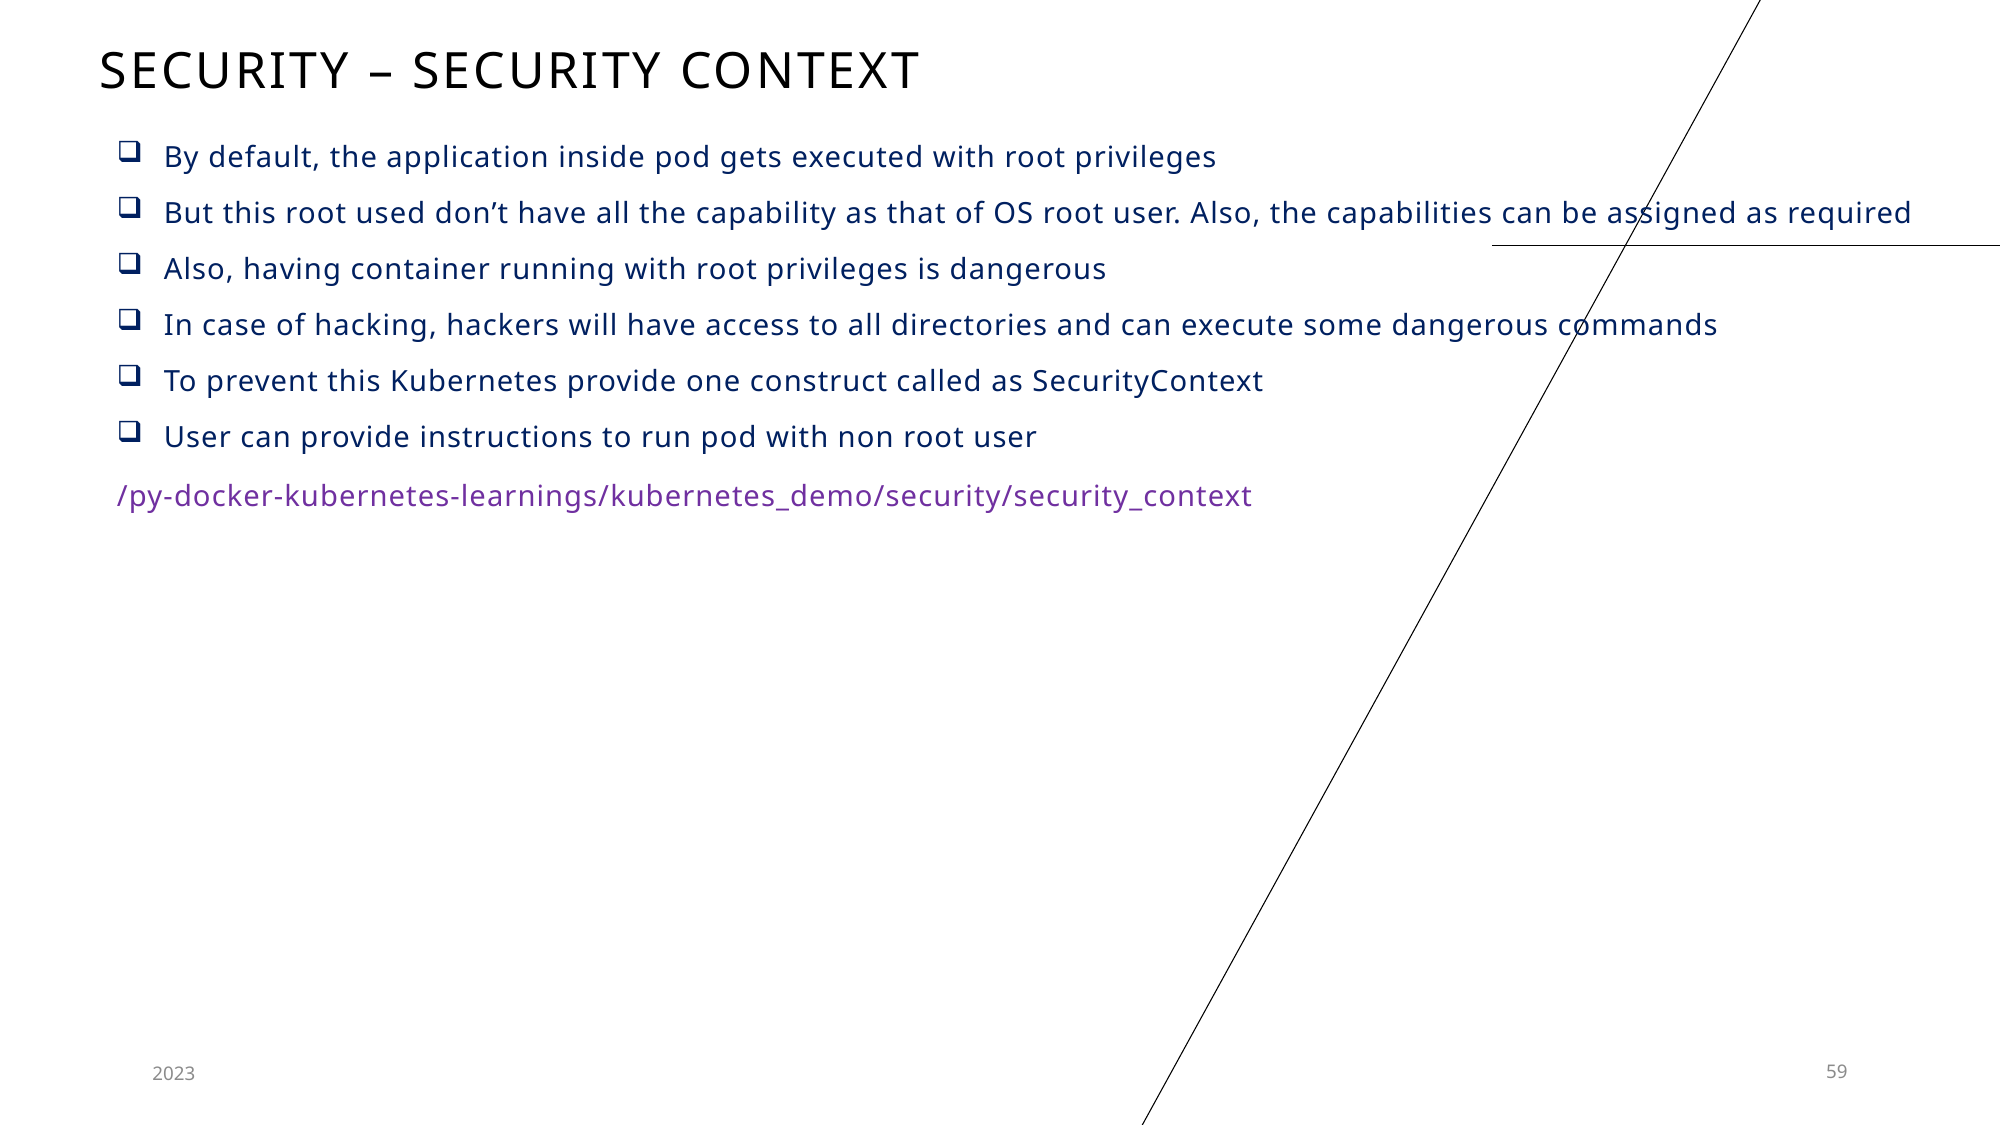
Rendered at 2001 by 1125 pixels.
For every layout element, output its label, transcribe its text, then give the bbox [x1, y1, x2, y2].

title Security – security context [84, 22, 1698, 108]
slide_number 2023 [137, 1042, 338, 1103]
list By default, the application inside pod gets executed with root privileges But this root used don’t have all the capability as that of OS root user. Also, the capabilities can be assigned as required Also, having container running with root privileges is dangerous In case of hacking, hackers will have access to all directories and can execute some dangerous commands To prevent this Kubernetes provide one construct called as SecurityContext User can provide instructions to run pod with non root user /py-docker-kubernetes-learnings/kubernetes_demo/security/security_context [101, 130, 1965, 1020]
slide_number 59 [1412, 1042, 1863, 1103]
